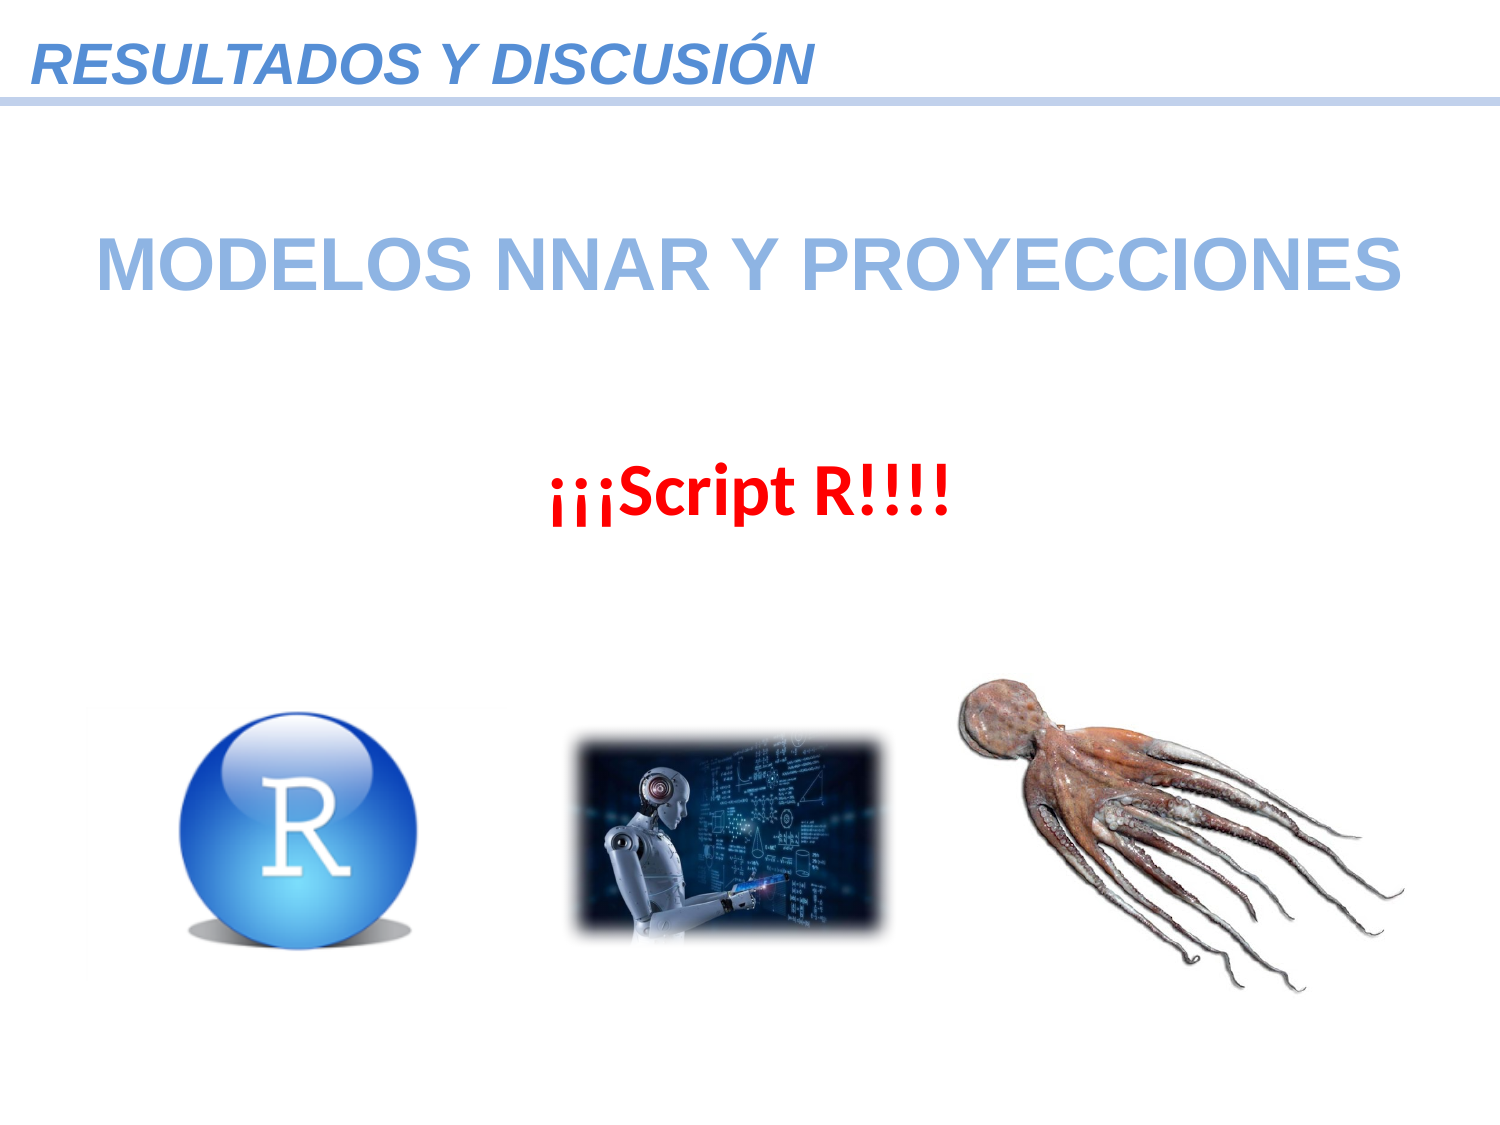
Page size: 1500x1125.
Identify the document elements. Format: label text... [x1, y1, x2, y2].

text_box RESULTADOS Y DISCUSIÓN [15, 19, 1105, 97]
text_box ¡¡¡Script R!!!! [231, 432, 1269, 538]
text_box MODELOS NNAR Y PROYECCIONES [0, 208, 1500, 314]
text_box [86, 673, 1414, 1000]
